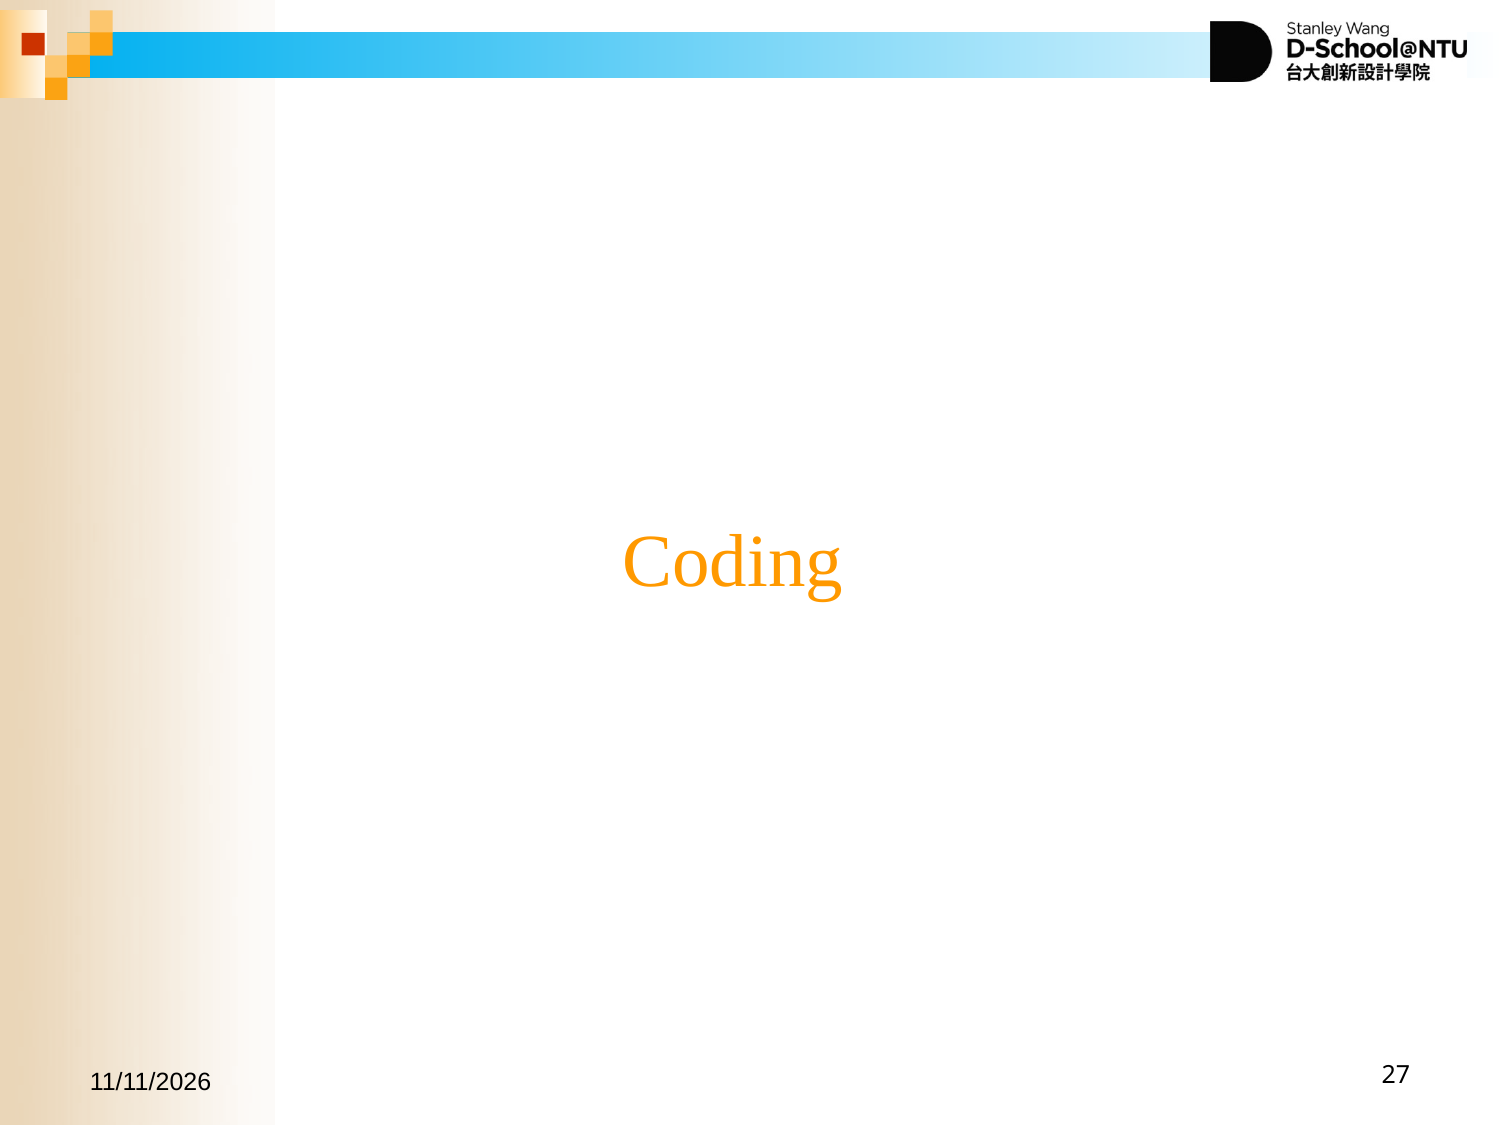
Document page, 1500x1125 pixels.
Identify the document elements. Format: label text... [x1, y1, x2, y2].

text_box 2017/11/2 [75, 1024, 425, 1103]
title Coding [214, 444, 1252, 670]
picture [1210, 21, 1467, 82]
text_box 27 [1074, 1024, 1425, 1100]
